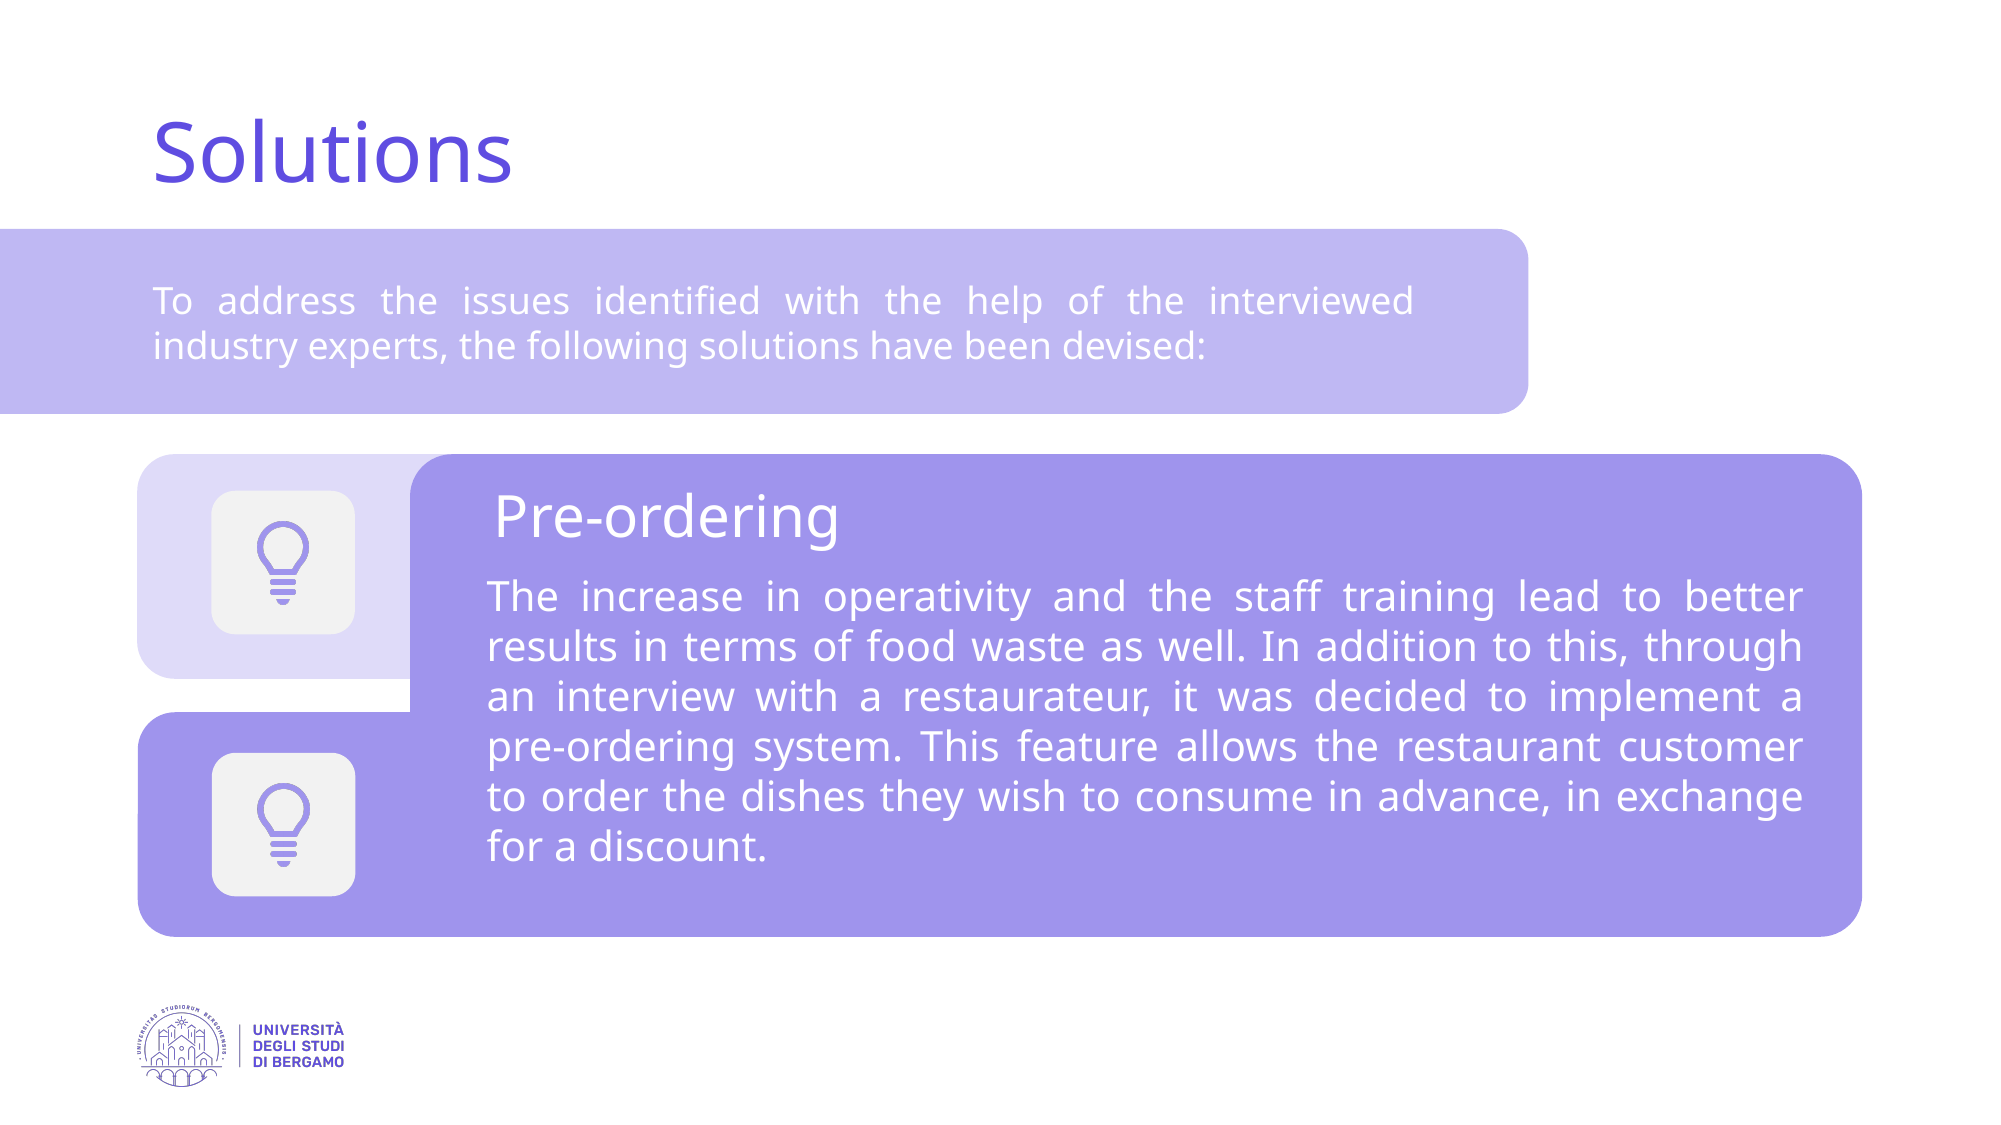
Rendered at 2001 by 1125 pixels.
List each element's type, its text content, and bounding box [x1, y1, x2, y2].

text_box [137, 453, 1863, 938]
text_box [0, 227, 1531, 416]
picture [137, 1005, 344, 1087]
text_box To address the issues identified with the help of the interviewed industry experts, the following solutions have been devised: [137, 269, 1432, 375]
text_box Solutions [137, 91, 1432, 207]
